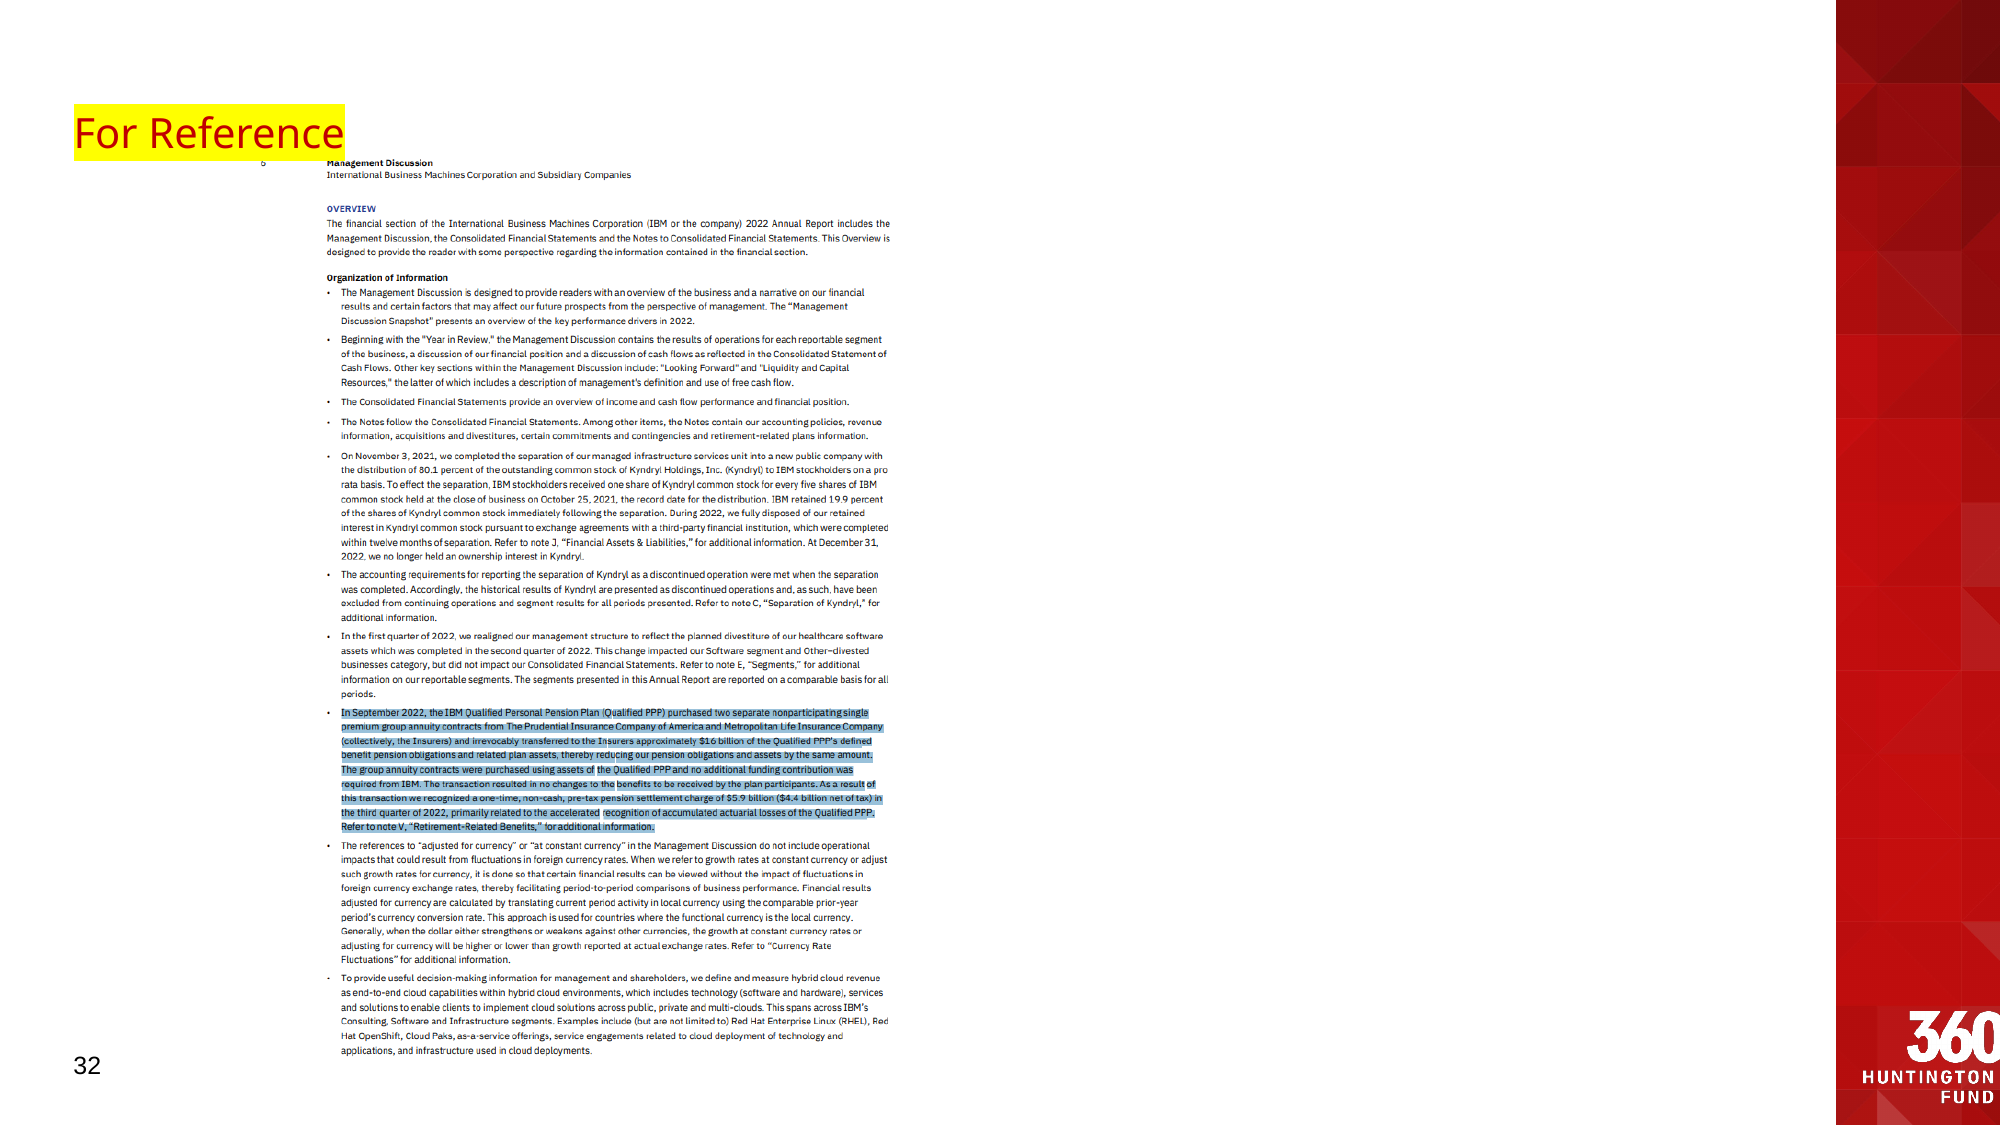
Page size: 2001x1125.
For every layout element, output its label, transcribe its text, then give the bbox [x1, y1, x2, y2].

text_box For Reference [58, 59, 430, 211]
picture [1836, 0, 2000, 1125]
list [216, 106, 1013, 1103]
slide_number 32 [58, 1042, 216, 1103]
